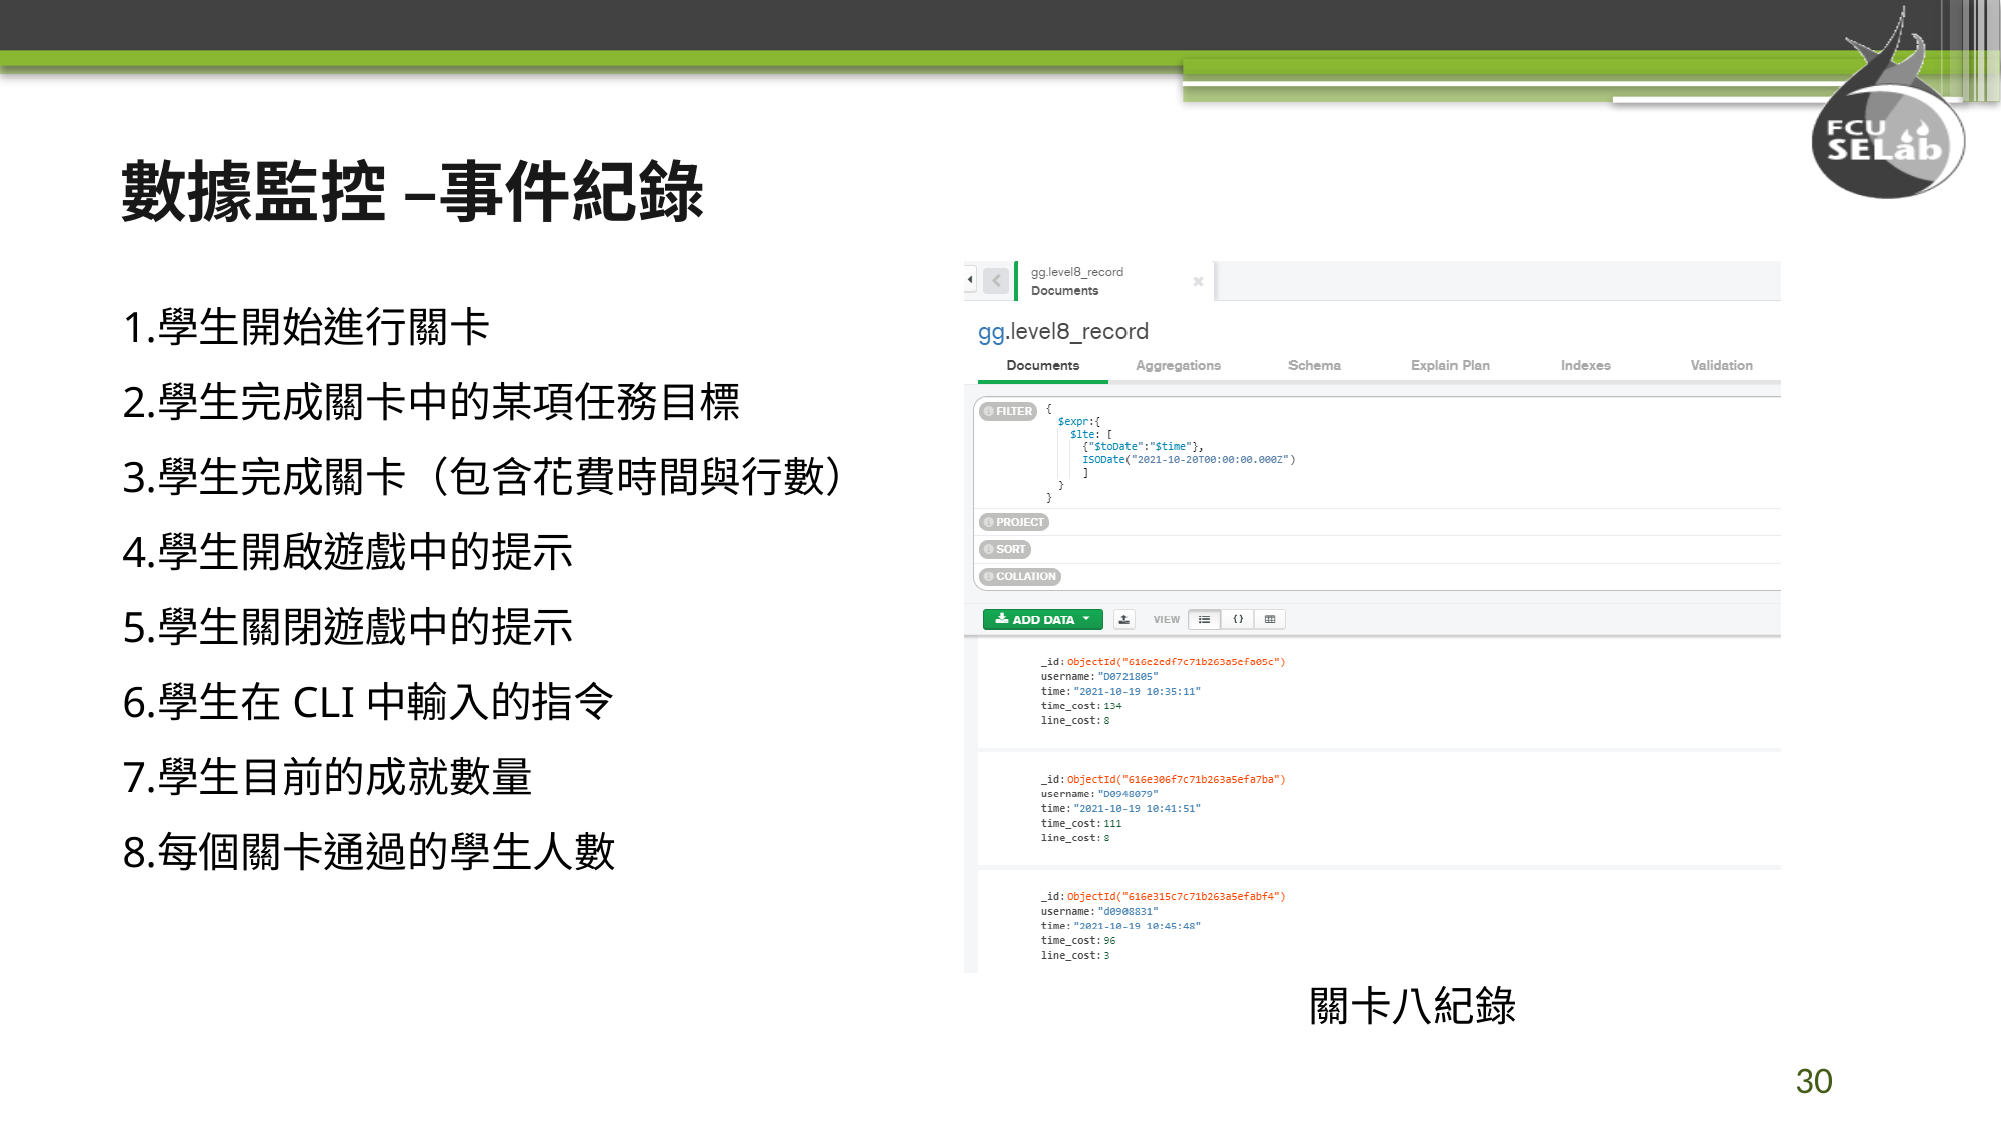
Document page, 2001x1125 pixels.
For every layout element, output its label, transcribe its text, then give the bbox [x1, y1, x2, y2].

text_box 學生開始進行關卡 學生完成關卡中的某項任務目標 學生完成關卡（包含花費時間與行數） 學生開啟遊戲中的提示 學生關閉遊戲中的提示 學生在CLI中輸入的指令 學生目前的成就數量 每個關卡通過的學生人數 [102, 290, 1032, 1083]
text_box 關卡八紀錄 [1276, 982, 1535, 1048]
text_box 數據監控 –事件紀錄 [0, 101, 1709, 277]
picture [1780, 2, 2000, 203]
slide_number 30 [1780, 1048, 1974, 1109]
picture [964, 261, 1781, 973]
